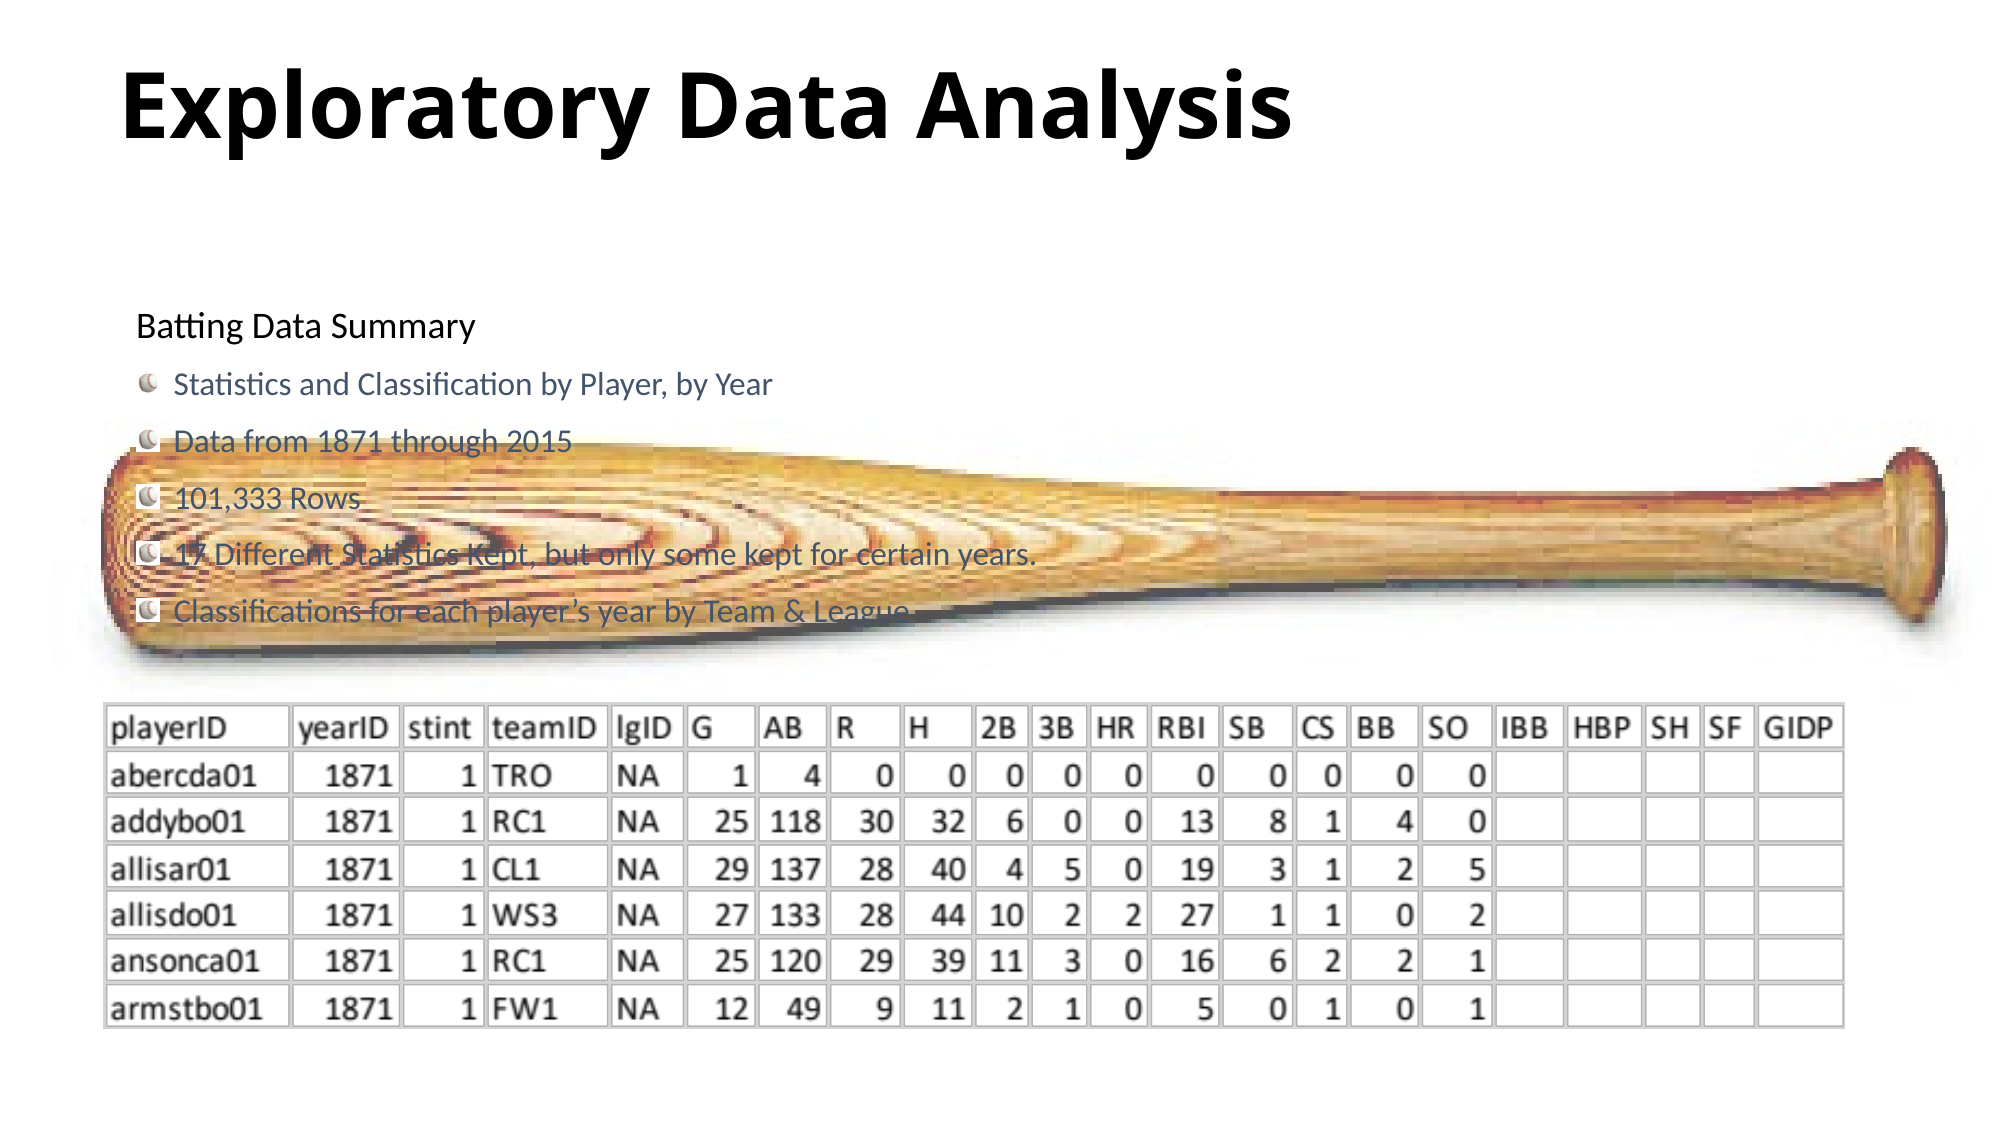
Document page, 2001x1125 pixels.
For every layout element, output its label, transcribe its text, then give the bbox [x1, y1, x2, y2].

picture [136, 484, 160, 509]
picture [136, 371, 160, 395]
picture [136, 541, 160, 565]
picture [102, 702, 1845, 1029]
text_box Batting Data Summary Statistics and Classification by Player, by Year Data from 1871 through 2015 101,333 Rows 17 Different Statistics Kept, but only some kept for certain years. Classifications for each player’s year by Team & League [121, 293, 1250, 638]
title Exploratory Data Analysis [103, 0, 1828, 218]
picture [136, 427, 160, 452]
picture [136, 598, 160, 622]
